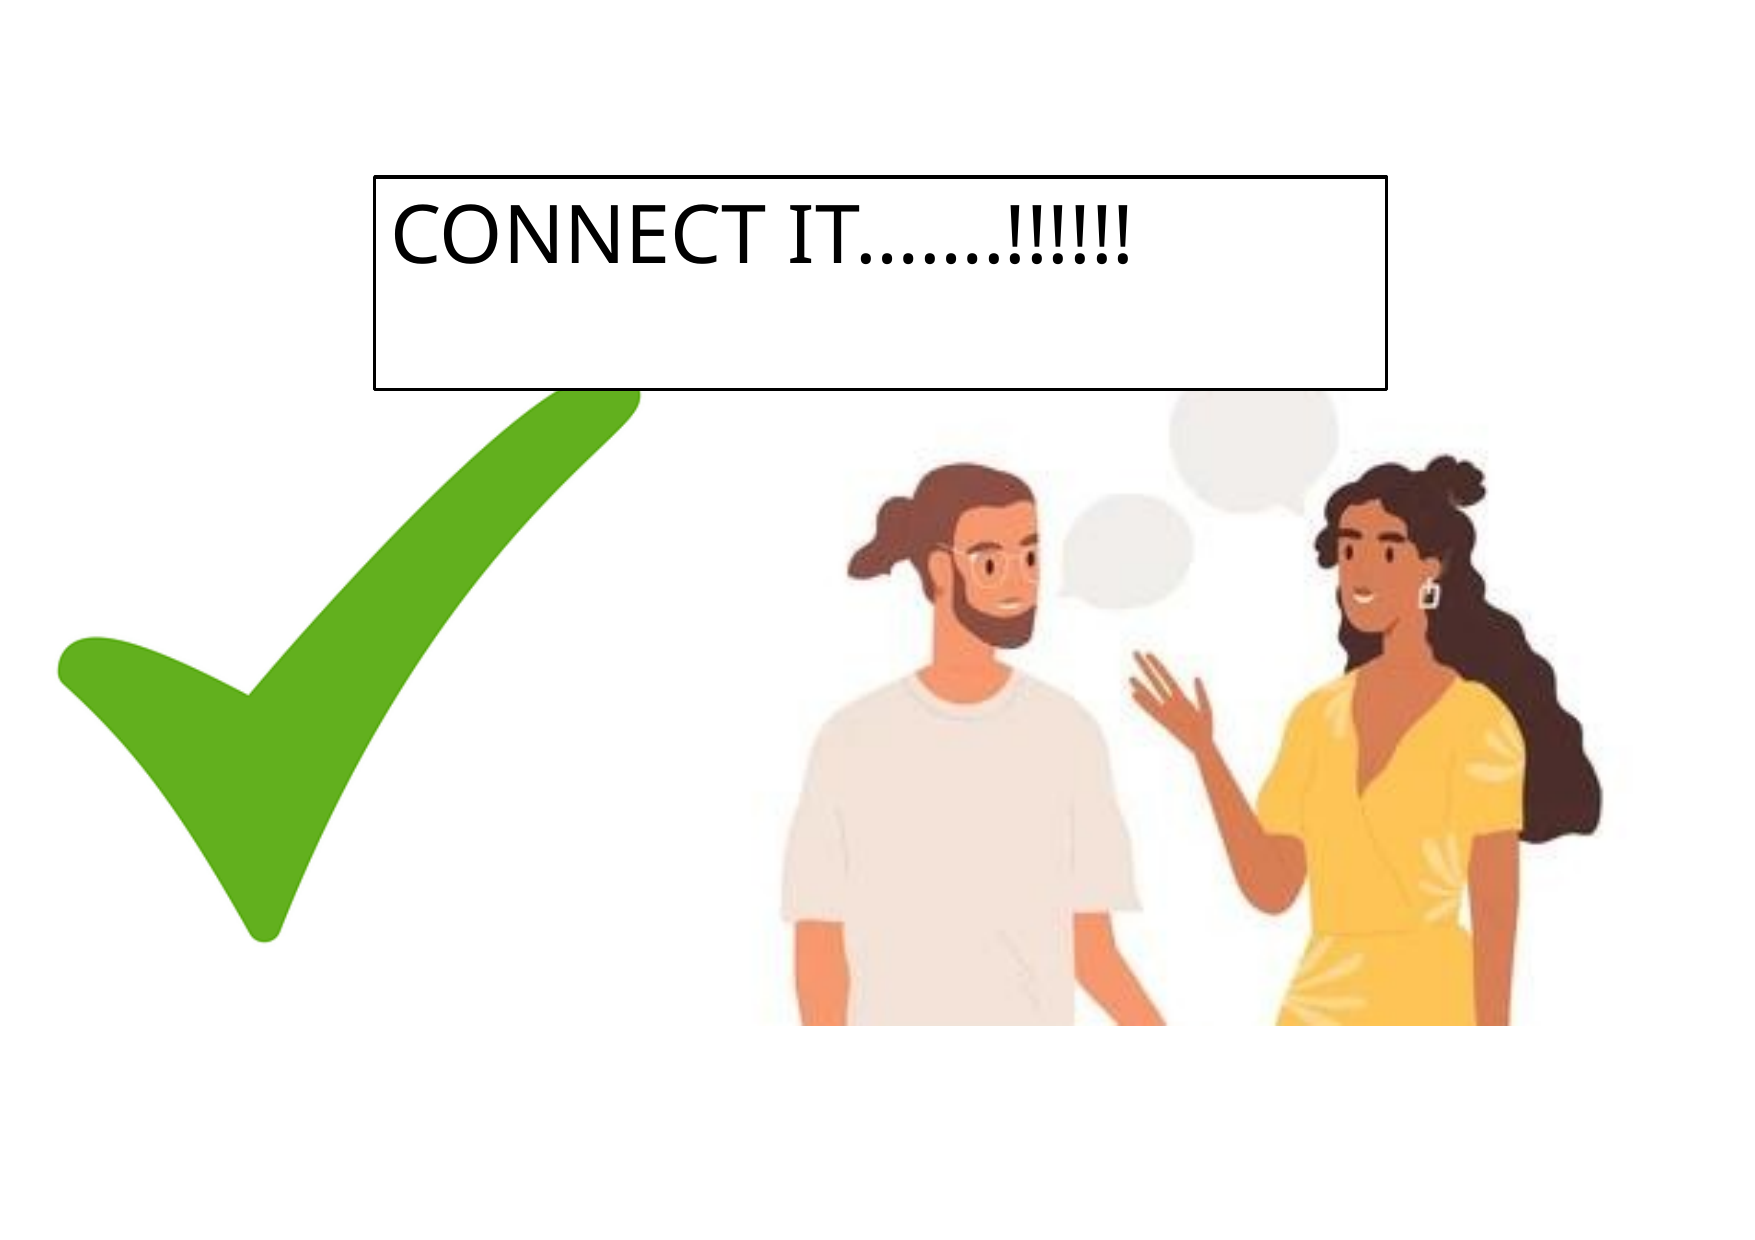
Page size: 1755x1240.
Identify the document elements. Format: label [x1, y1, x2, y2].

text_box [0, 0, 1707, 1122]
